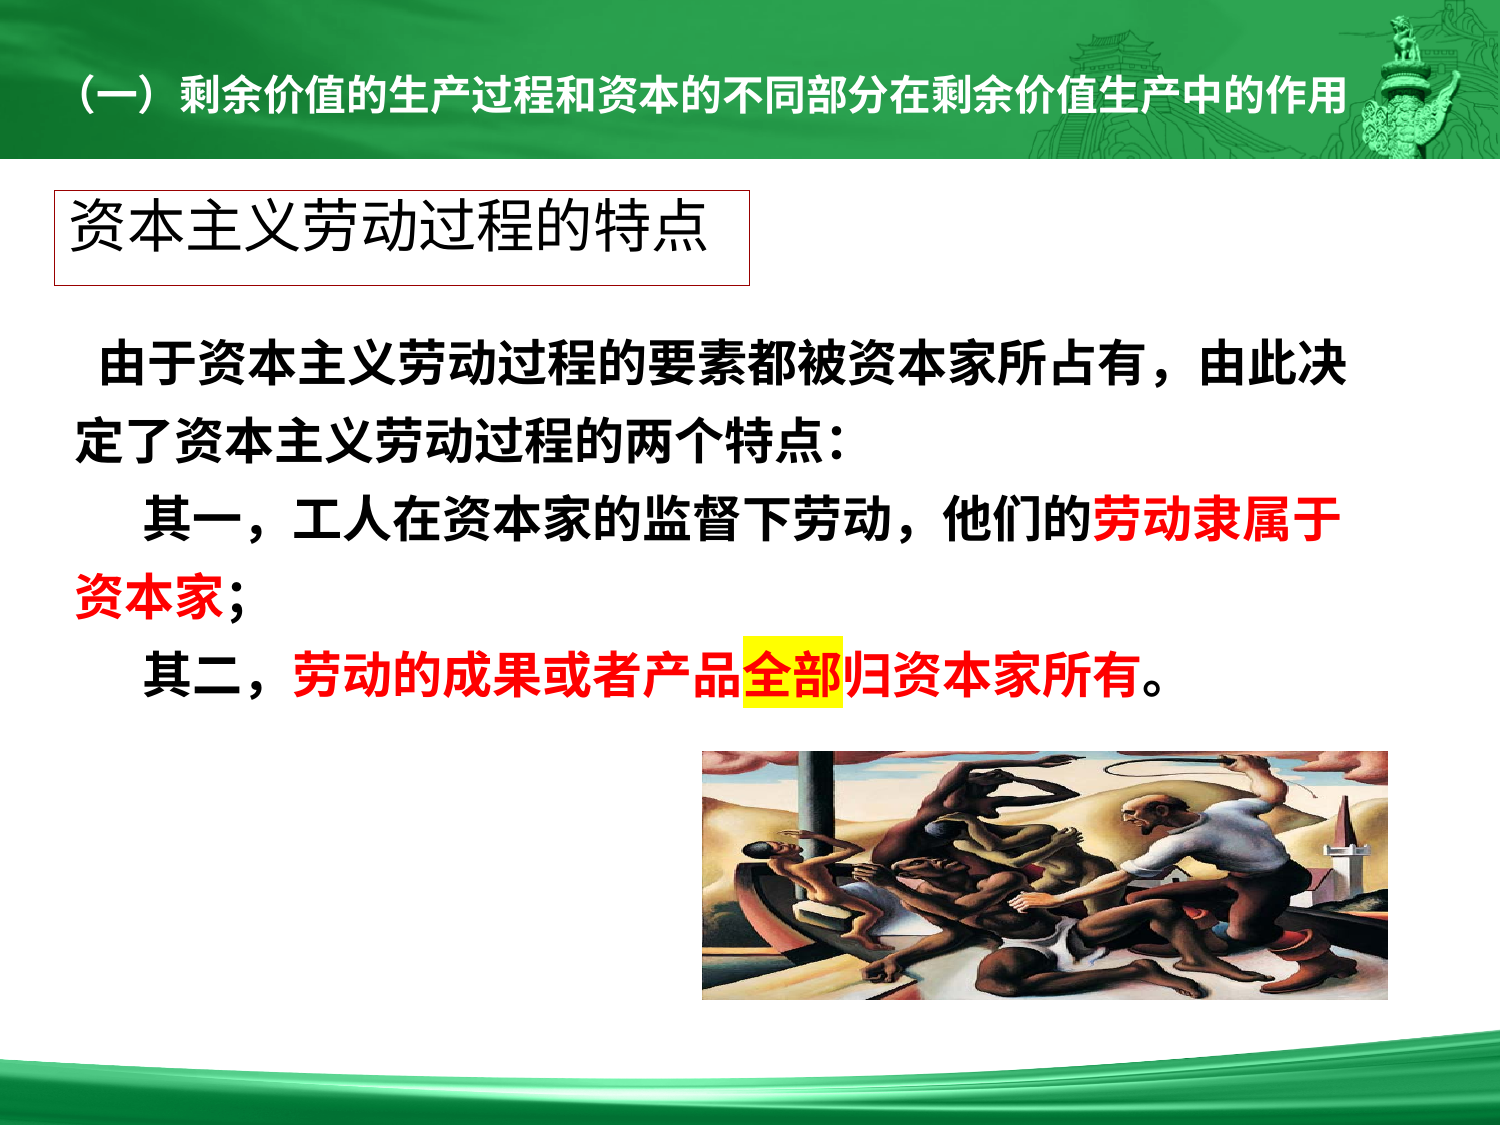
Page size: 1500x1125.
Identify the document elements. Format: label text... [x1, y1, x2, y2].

picture [0, 0, 1500, 159]
picture [702, 751, 1388, 1000]
title 资本主义劳动过程的特点 [54, 190, 750, 286]
picture [0, 1027, 1500, 1125]
text_box 由于资本主义劳动过程的要素都被资本家所占有，由此决定了资本主义劳动过程的两个特点： 其一，工人在资本家的监督下劳动，他们的劳动隶属于资本家； 其二，劳动的成果或者产品全部归资本家所有。 [59, 306, 1388, 711]
